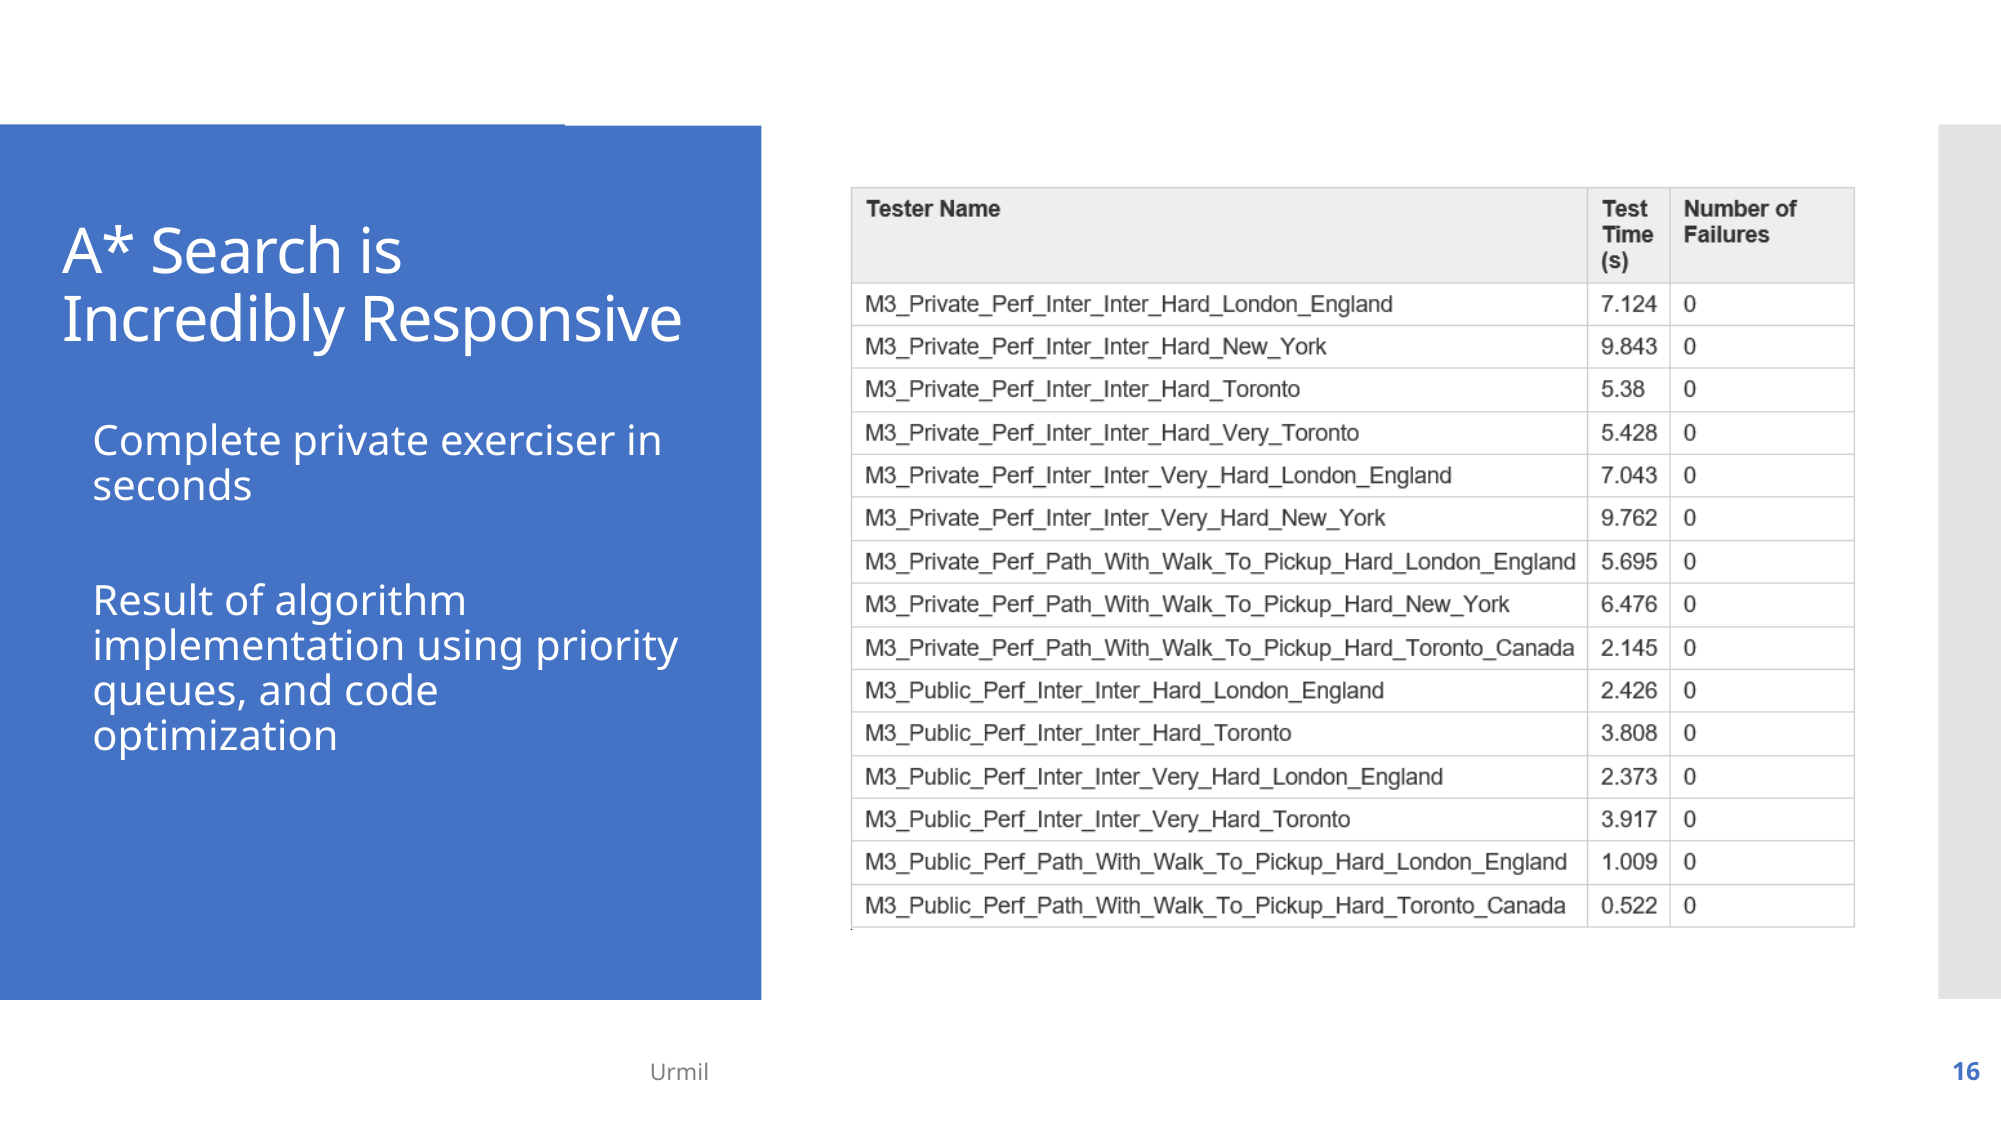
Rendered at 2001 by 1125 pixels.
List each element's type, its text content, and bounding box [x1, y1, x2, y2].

footer Urmil [634, 1042, 1605, 1103]
text_box [0, 125, 762, 1001]
picture [842, 181, 1860, 930]
title A* Search is Incredibly Responsive [47, 184, 707, 391]
list Complete private exerciser in seconds Result of algorithm implementation using priority queues, and code optimization [47, 411, 707, 949]
slide_number 16 [1744, 1042, 1996, 1103]
